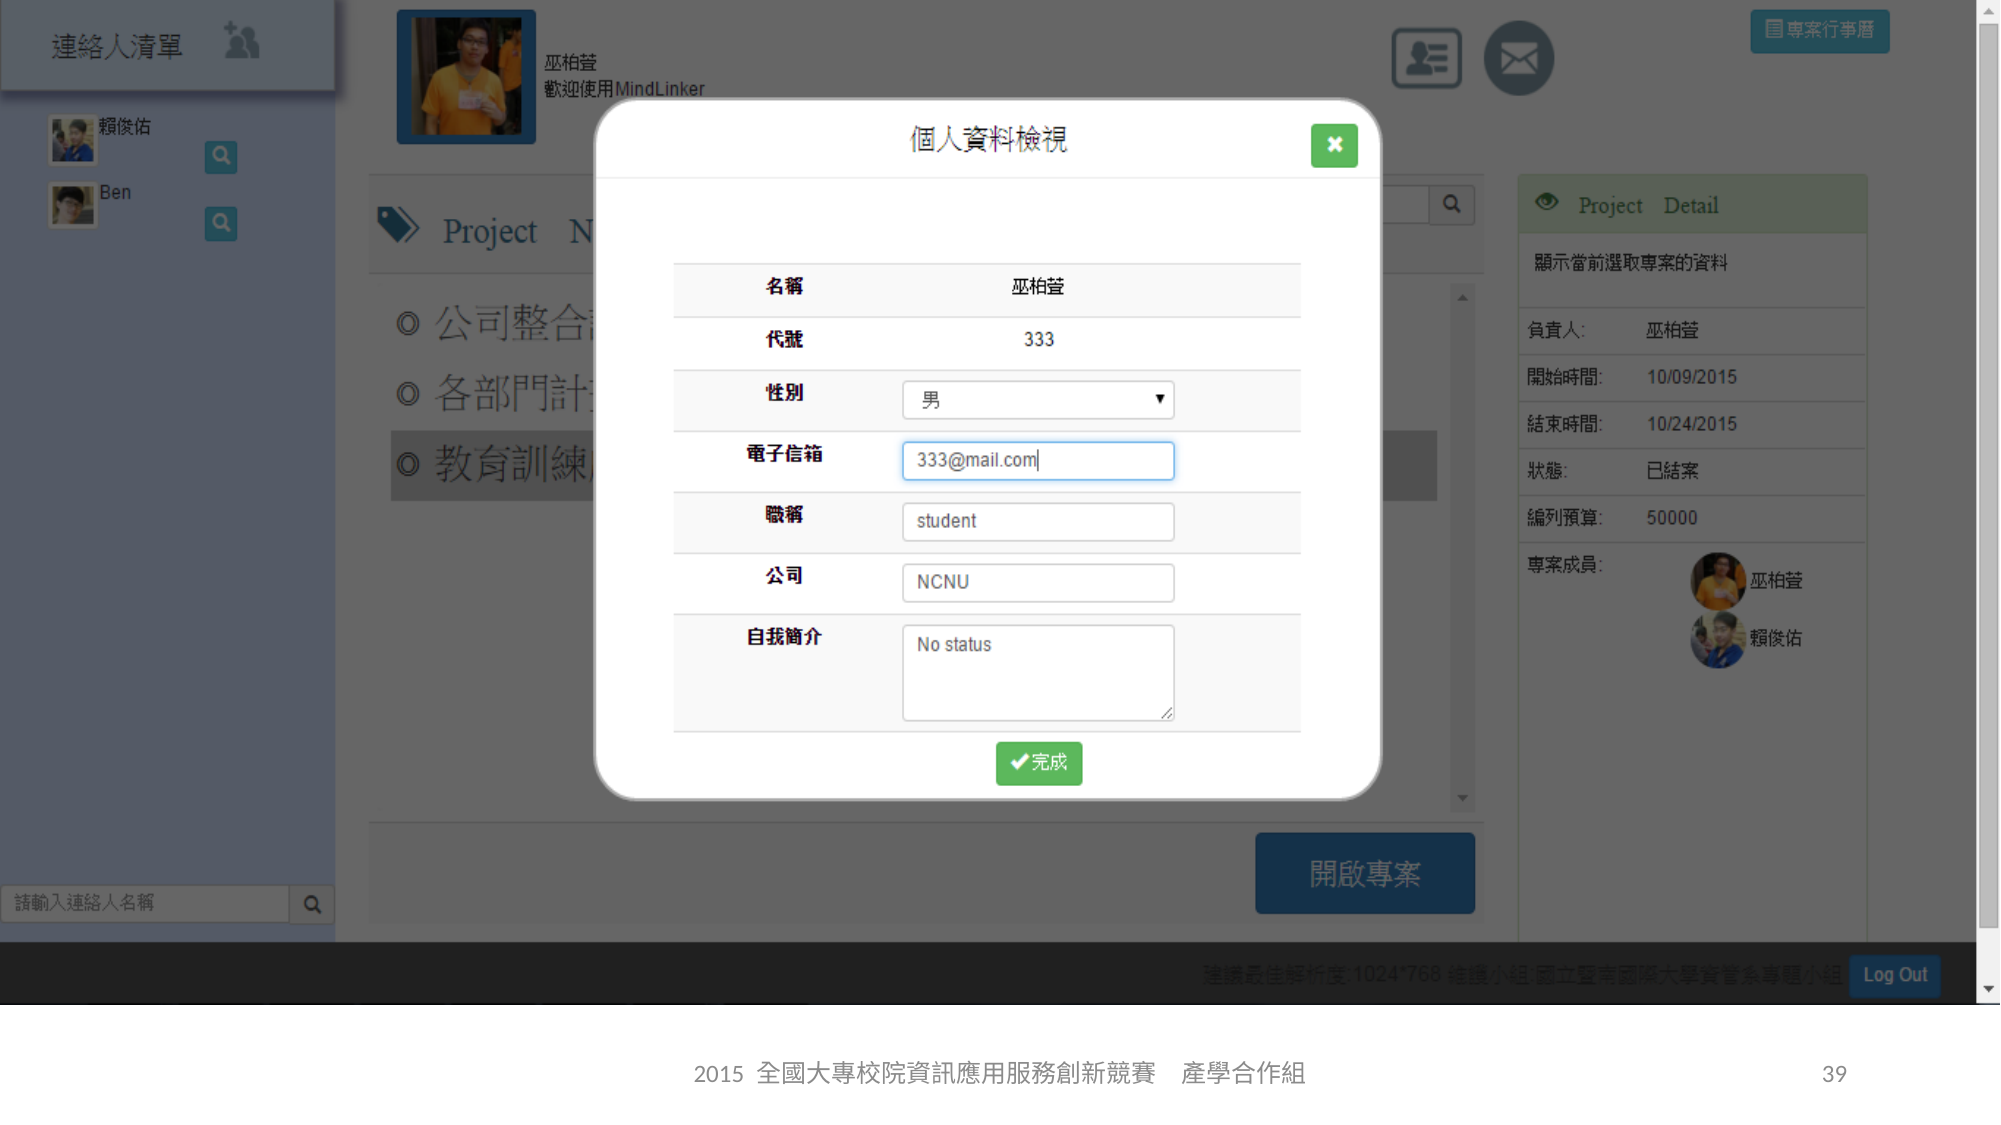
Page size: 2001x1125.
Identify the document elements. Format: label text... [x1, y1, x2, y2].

footer 2015 全國大專校院資訊應用服務創新競賽 產學合作組 [662, 1042, 1338, 1103]
slide_number 39 [1412, 1042, 1863, 1103]
picture [0, 0, 2000, 1005]
